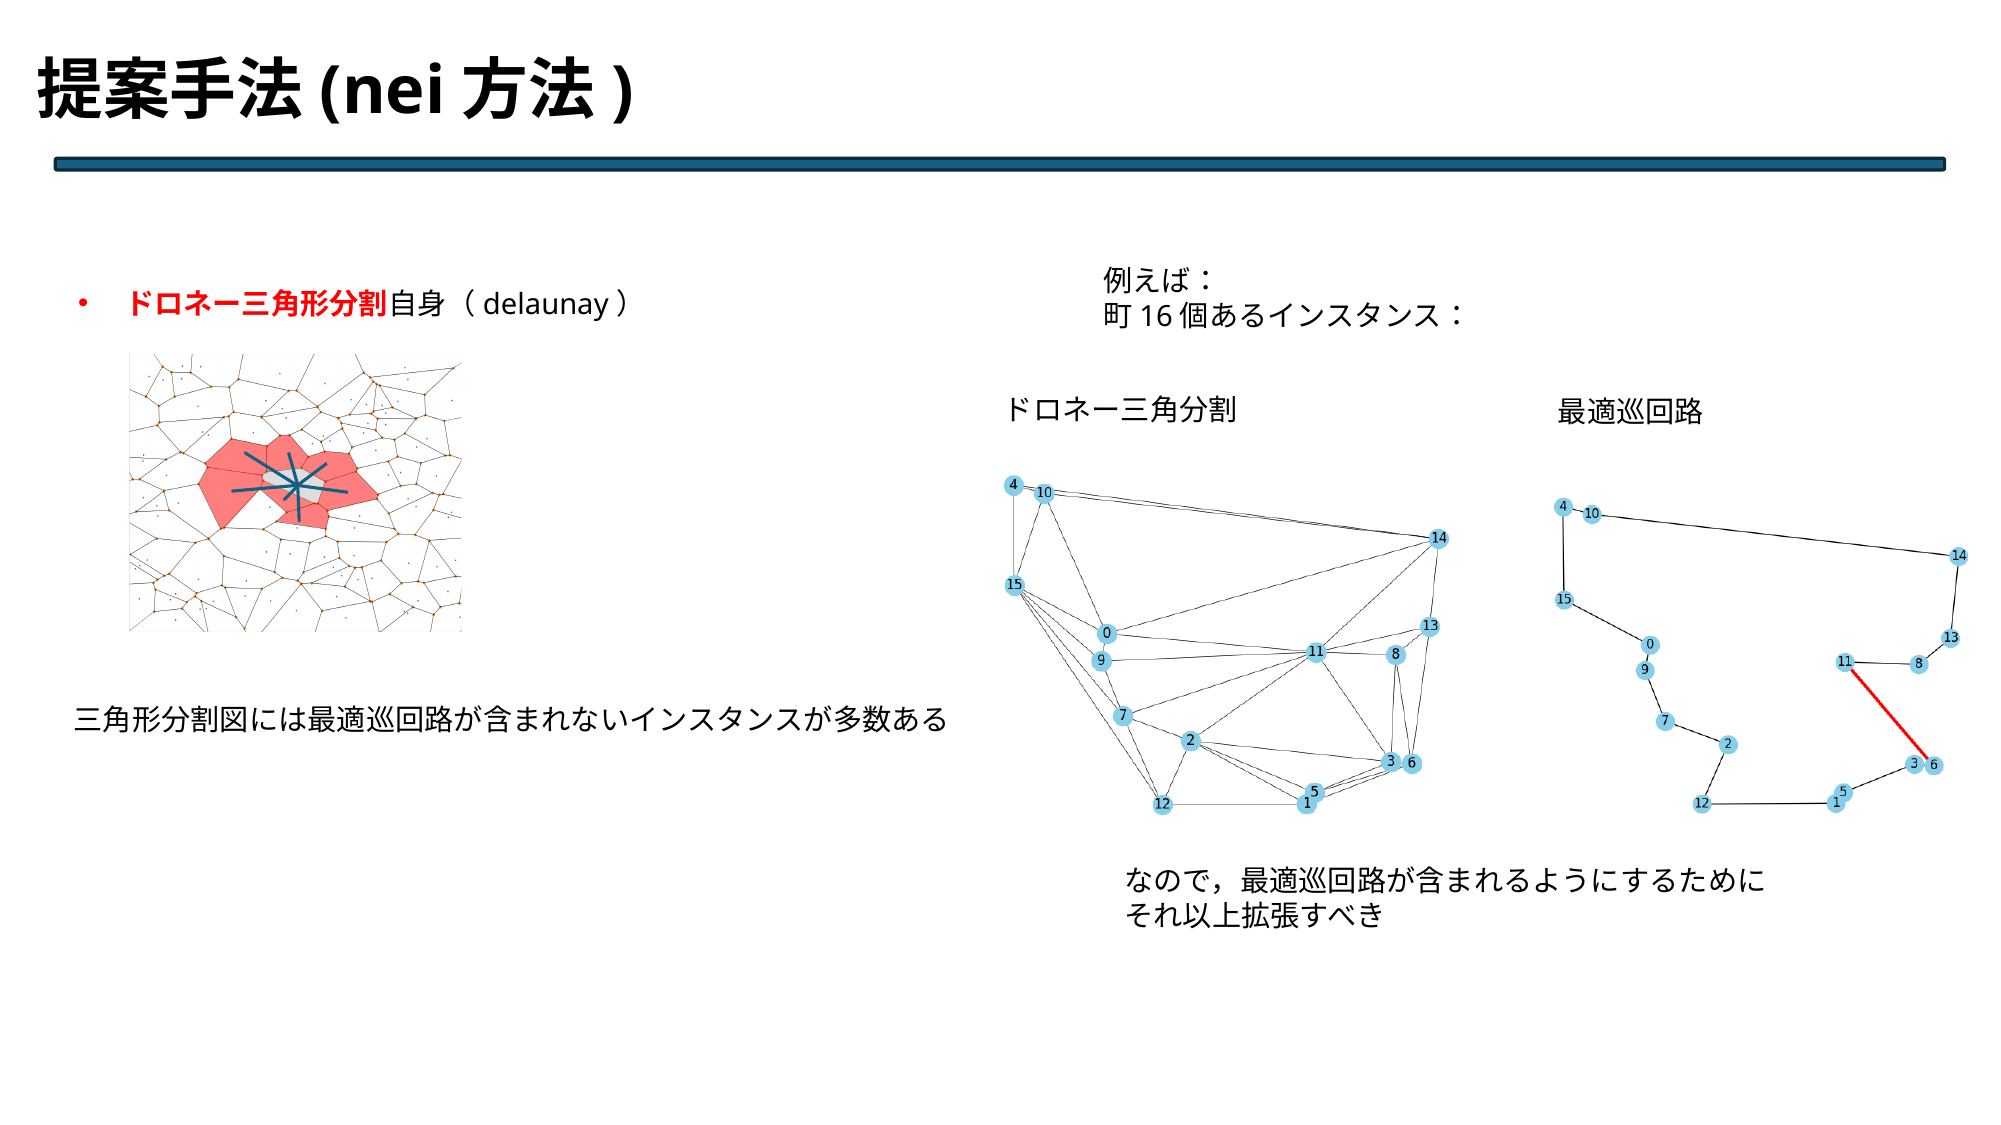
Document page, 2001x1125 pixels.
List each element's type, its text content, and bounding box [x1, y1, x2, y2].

text_box [53, 156, 1947, 172]
picture [1520, 475, 2000, 836]
text_box ドロネー三角分割 [989, 384, 1253, 434]
text_box 例えば： 町16個あるインスタンス： [1088, 254, 1487, 340]
text_box なので，最適巡回路が含まれるようにするために それ以上拡張すべき [1109, 854, 1782, 940]
text_box 最適巡回路 [1543, 385, 1720, 436]
picture [968, 451, 1484, 838]
text_box 三角形分割図には最適巡回路が含まれないインスタンスが多数ある [58, 694, 966, 744]
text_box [129, 353, 462, 633]
text_box 提案手法(nei方法) [21, 39, 649, 135]
text_box ドロネー三角形分割自身（delaunay） [63, 277, 660, 328]
